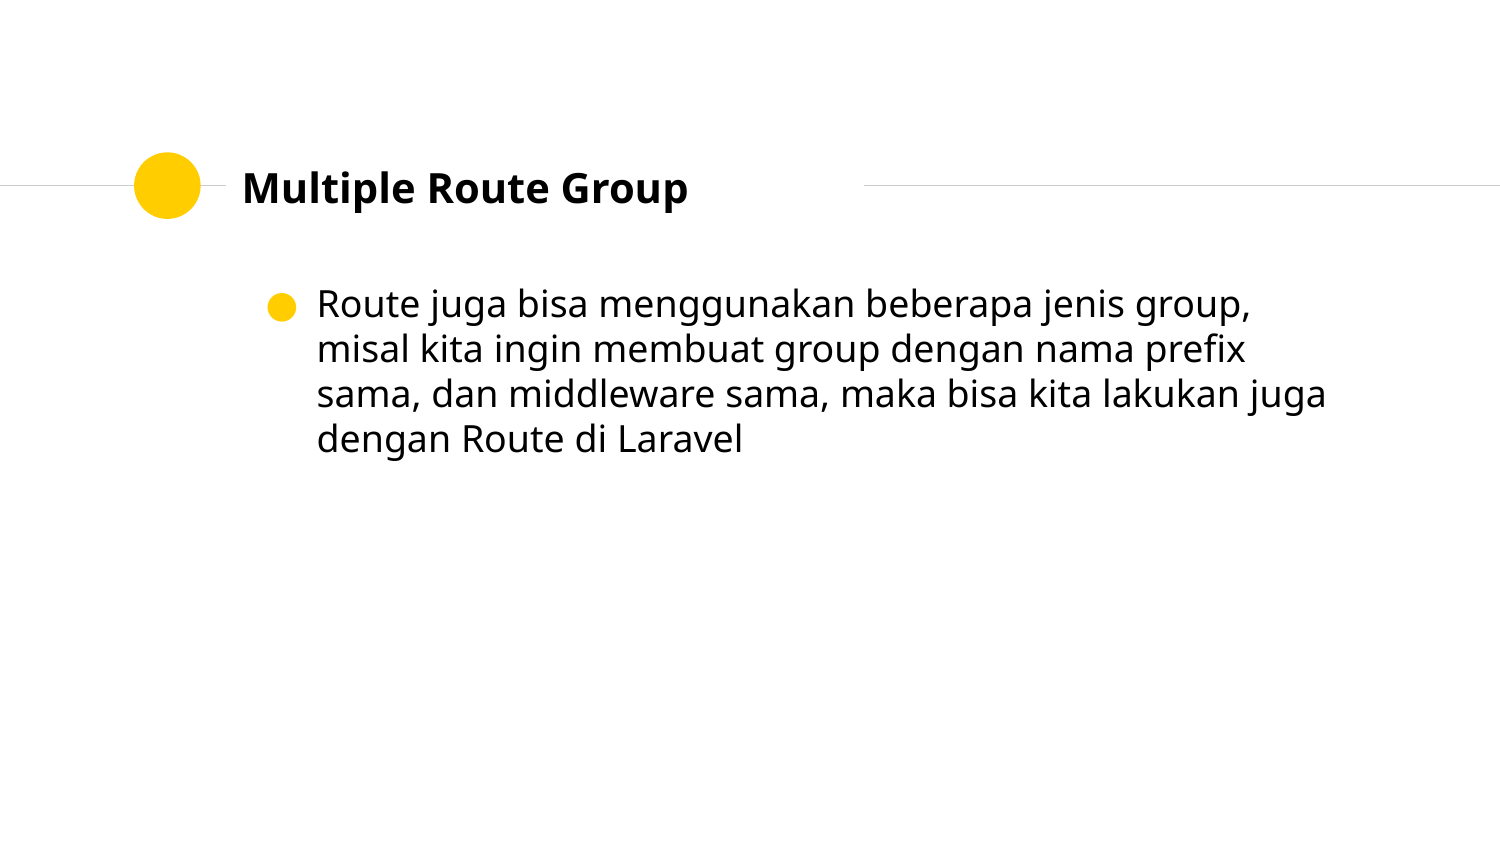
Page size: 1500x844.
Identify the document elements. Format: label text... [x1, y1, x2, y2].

list Route juga bisa menggunakan beberapa jenis group, misal kita ingin membuat group dengan nama prefix sama, dan middleware sama, maka bisa kita lakukan juga dengan Route di Laravel [226, 265, 1344, 776]
title Multiple Route Group [226, 146, 863, 219]
